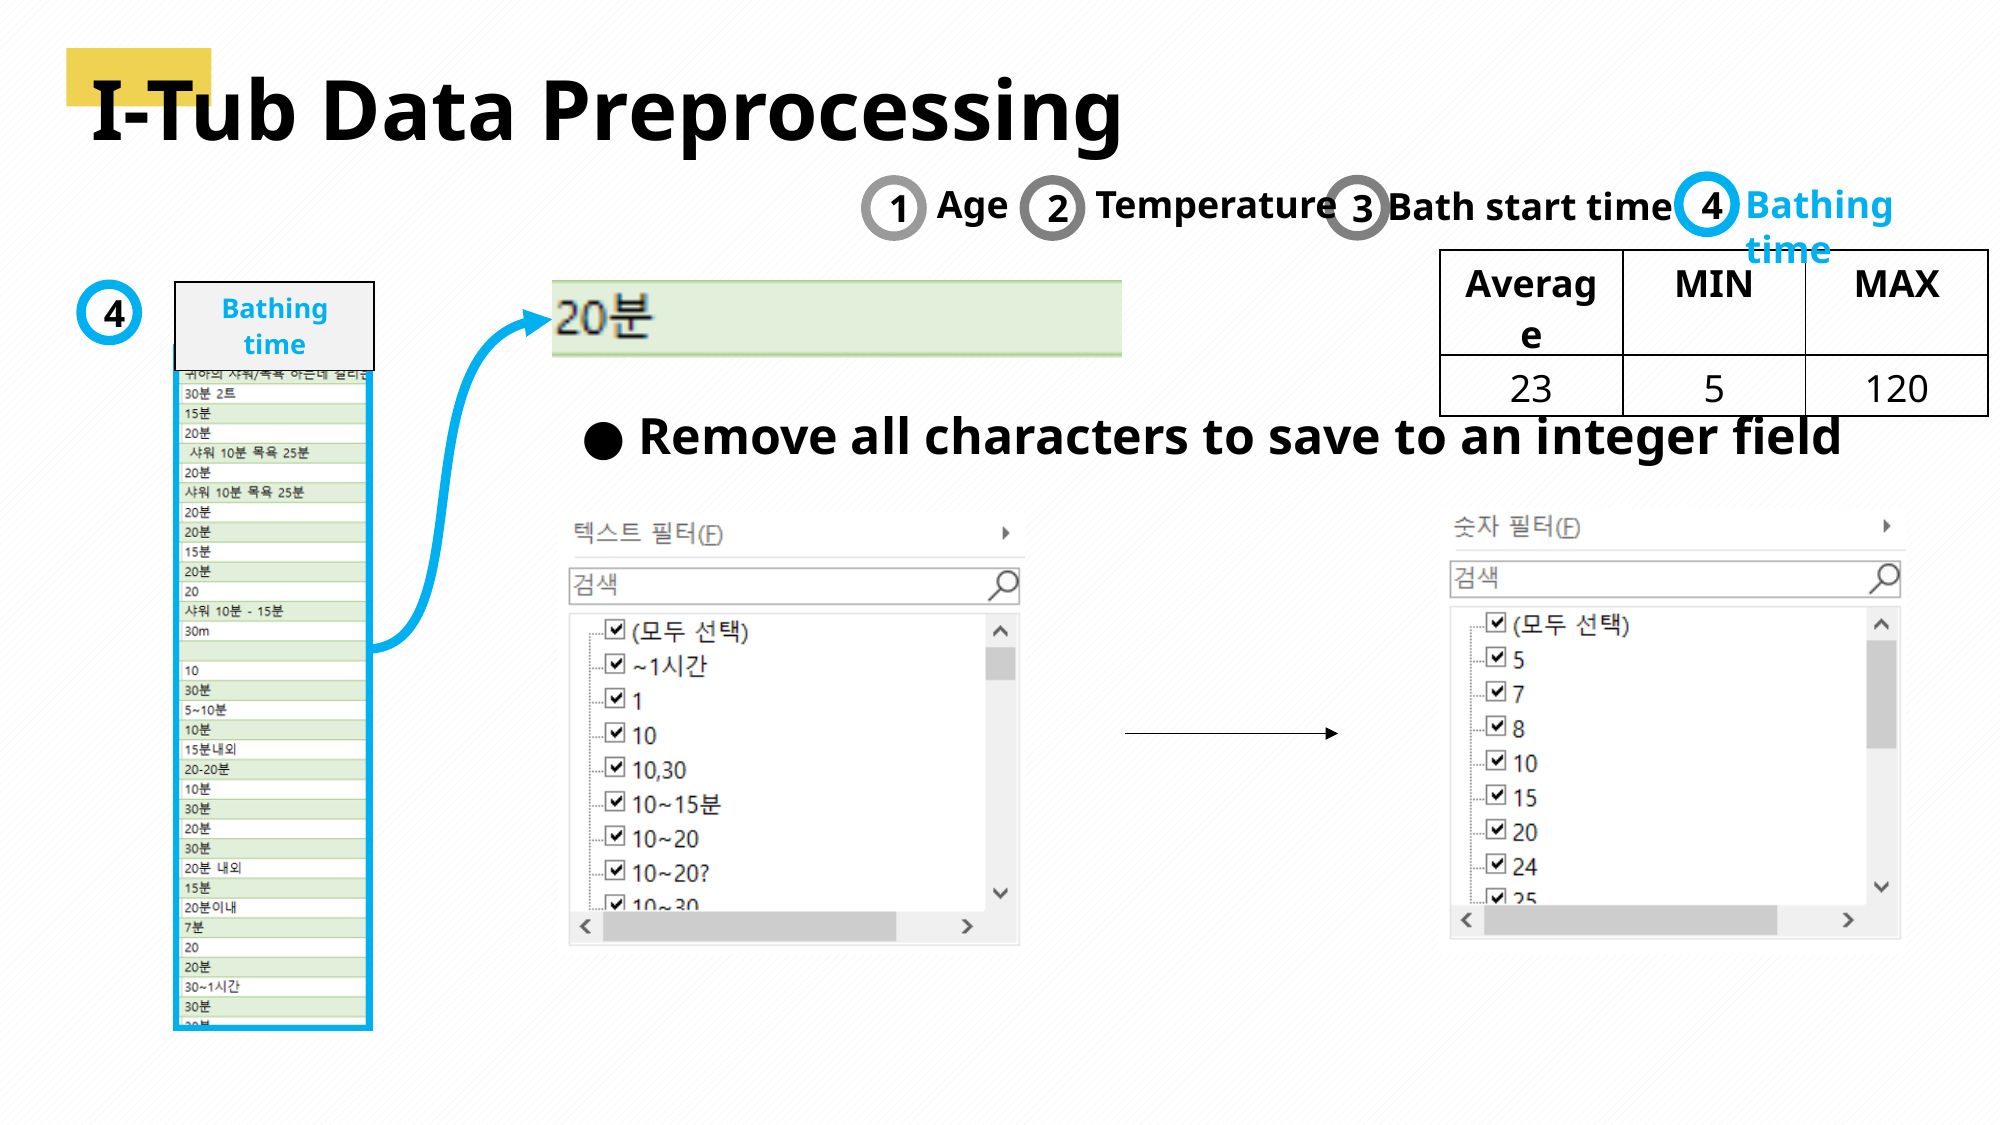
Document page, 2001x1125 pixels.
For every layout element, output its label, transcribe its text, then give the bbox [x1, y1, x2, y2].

text_box 2 [1036, 178, 1080, 238]
text_box Bath start time [1358, 175, 1702, 236]
table_header MIN [1624, 251, 1805, 354]
table_header MAX [1806, 279, 1987, 354]
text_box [558, 509, 1905, 954]
text_box I-Tub Data Preprocessing [76, 49, 1197, 165]
text_box Bathing time [1730, 173, 1995, 279]
table_header Average [1441, 251, 1622, 354]
text_box 4 [79, 283, 139, 342]
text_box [373, 391, 624, 578]
table_cell 23 [1441, 356, 1622, 397]
table_cell 120 [1806, 356, 1987, 415]
picture [552, 280, 1122, 358]
table_header Bathing time [176, 283, 373, 344]
text_box 4 [1702, 175, 1730, 234]
table_cell 5 [1624, 356, 1805, 397]
text_box ● Remove all characters to save to an integer field [624, 397, 1875, 472]
text_box [65, 47, 213, 108]
text_box Age [922, 173, 1036, 234]
text_box 1 [864, 178, 922, 238]
picture [175, 344, 373, 1024]
text_box Temperature [1080, 173, 1361, 234]
